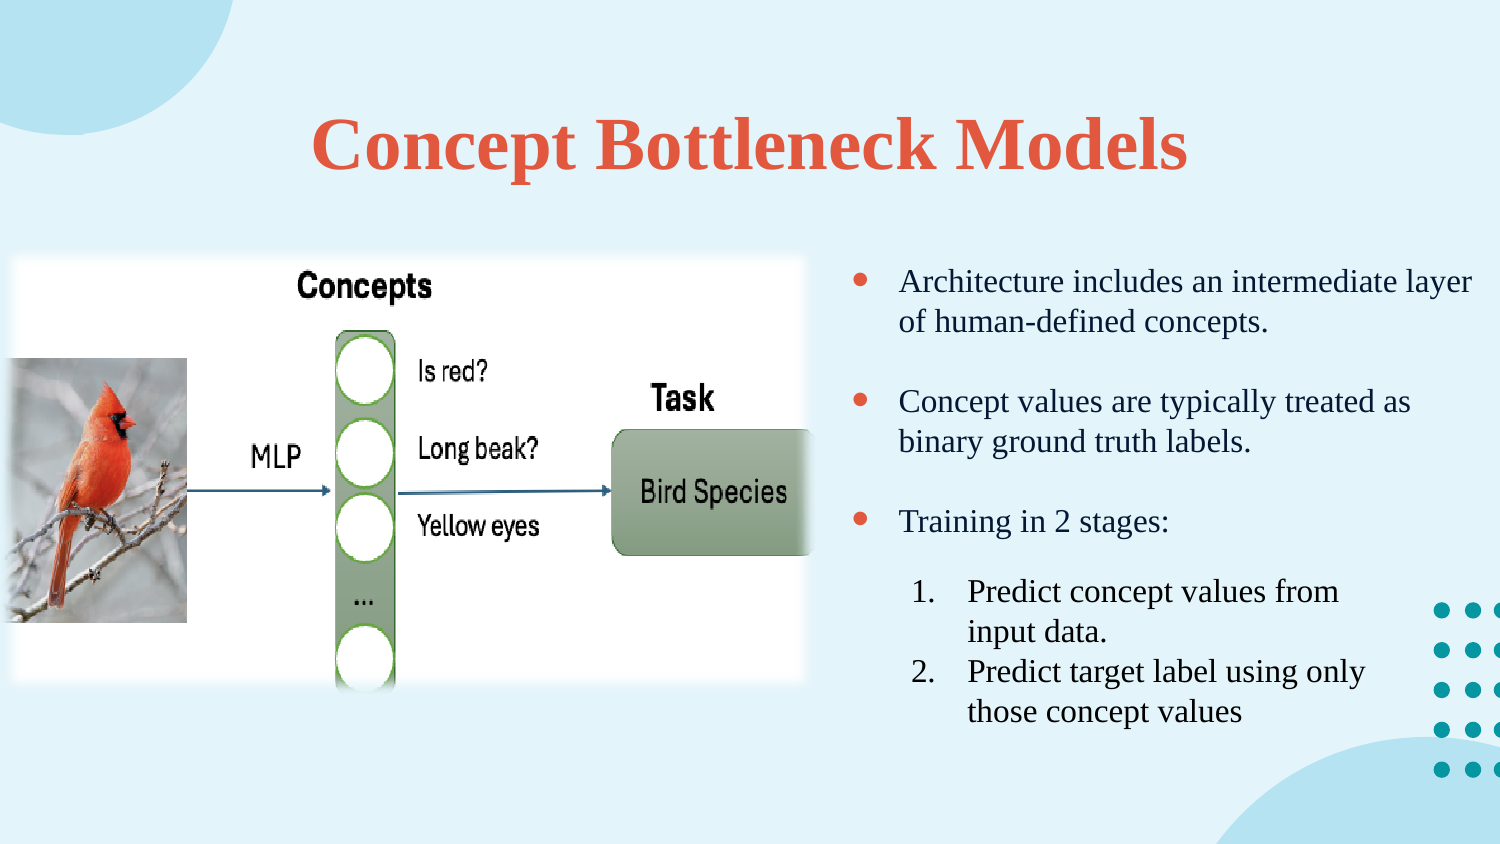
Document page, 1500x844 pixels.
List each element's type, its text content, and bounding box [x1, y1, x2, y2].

subtitle Concept Bottleneck Models [0, 105, 1500, 200]
picture [0, 243, 816, 694]
text_box Architecture includes an intermediate layer of human-defined concepts. Concept values​ are typically treated as binary ground truth labels. Training in 2 stages: [836, 244, 1500, 676]
text_box [0, 0, 233, 135]
text_box Predict concept values from input data. Predict target label using only those concept values [896, 562, 1416, 777]
